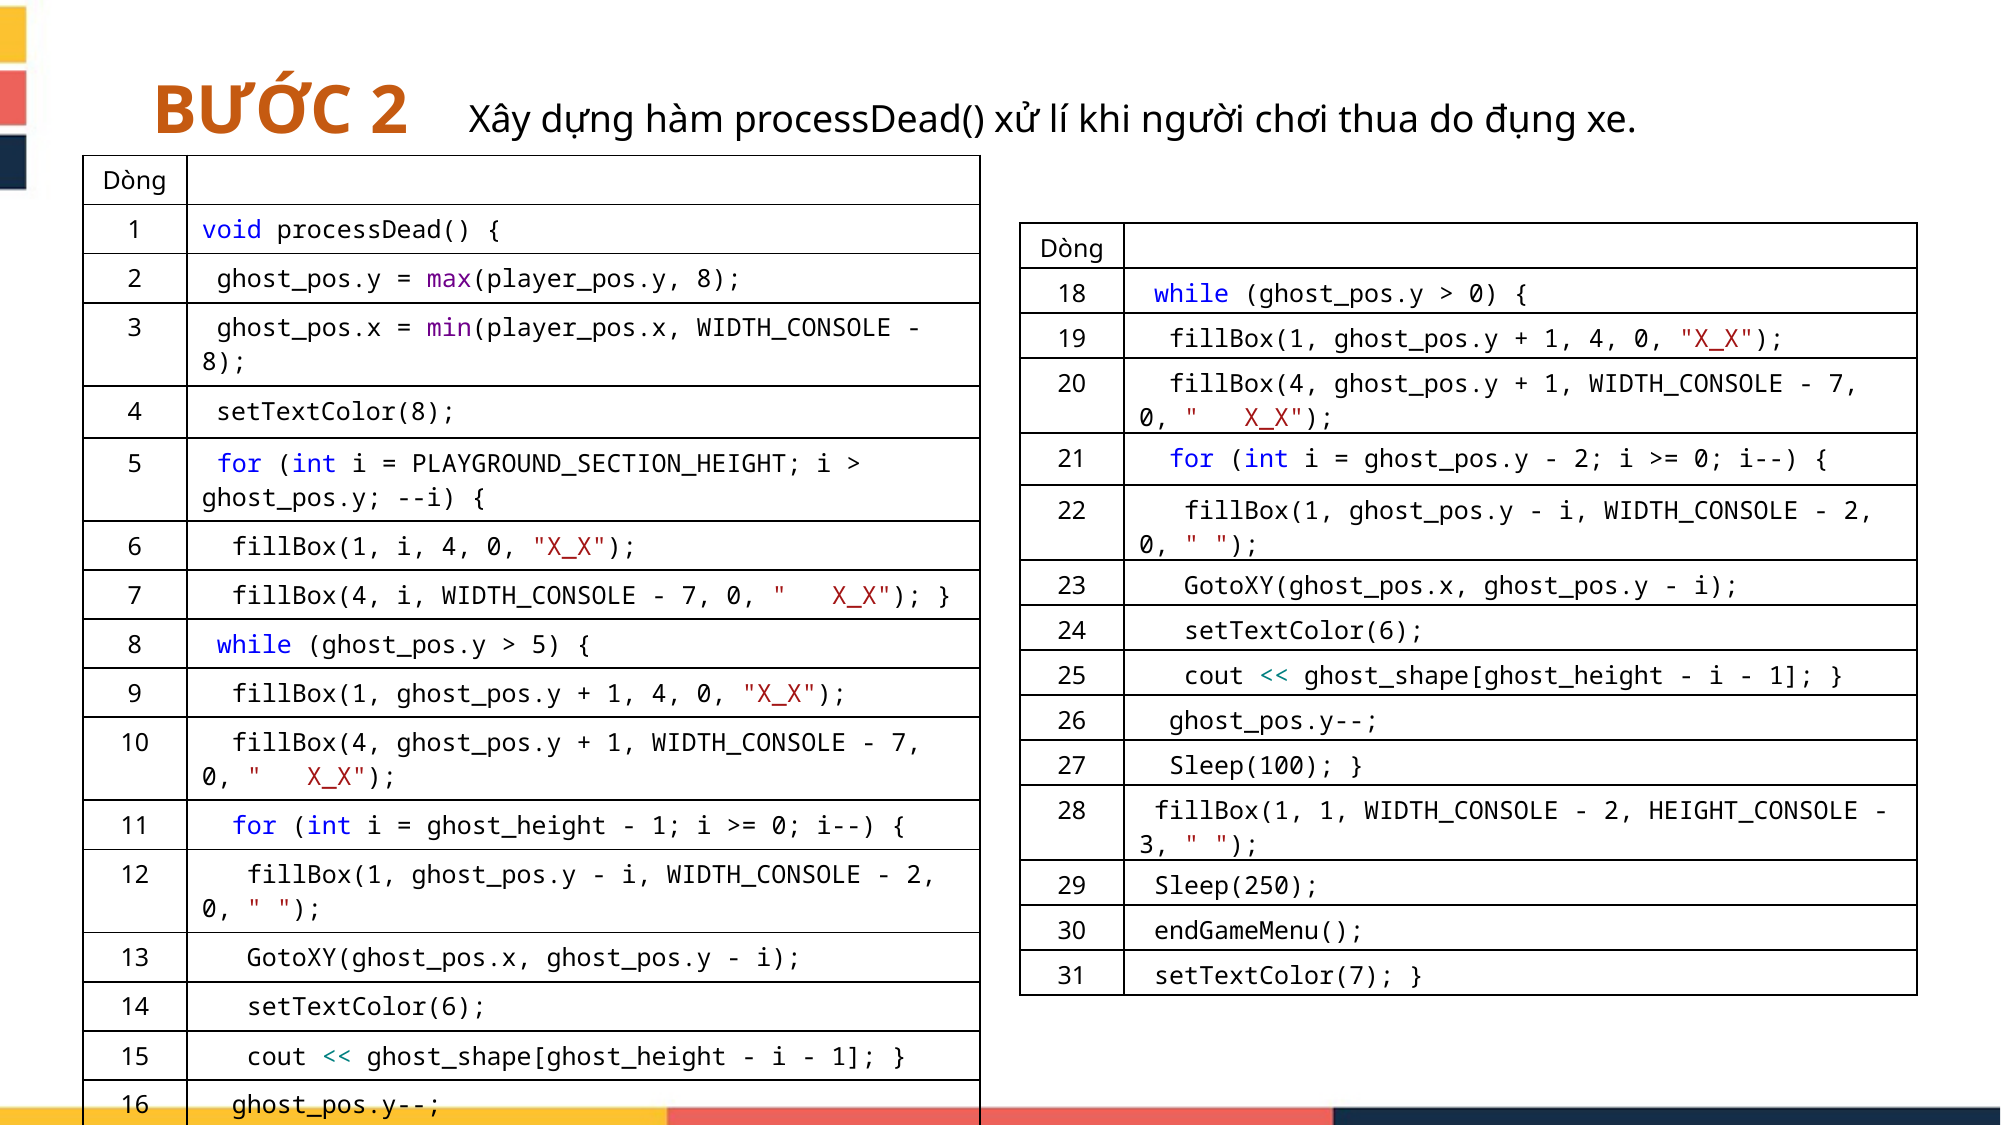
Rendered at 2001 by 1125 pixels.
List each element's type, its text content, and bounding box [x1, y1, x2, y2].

table_cell fillBox(1, ghost_pos.y + 1, 4, 0, "X_X"); [1125, 314, 1916, 357]
table_cell 20 [1021, 359, 1123, 432]
table_cell void processDead() { [188, 205, 979, 253]
table_cell ghost_pos.x = min(player_pos.x, WIDTH_CONSOLE - 8); [188, 304, 979, 385]
table_cell 24 [1021, 606, 1123, 649]
table_cell fillBox(1, ghost_pos.y - i, WIDTH_CONSOLE - 2, 0, " "); [188, 850, 979, 932]
table_cell setTextColor(6); [1125, 606, 1916, 649]
table_cell 31 [1021, 951, 1123, 994]
table_cell for (int i = ghost_pos.y - 2; i >= 0; i--) { [1125, 434, 1916, 484]
text_box BƯỚC 2 [137, 59, 454, 155]
table_cell 21 [1021, 434, 1123, 484]
table_cell 23 [1021, 561, 1123, 604]
table_cell ghost_pos.y--; [1125, 696, 1916, 739]
table_cell GotoXY(ghost_pos.x, ghost_pos.y - i); [1125, 561, 1916, 604]
table_cell fillBox(4, ghost_pos.y + 1, WIDTH_CONSOLE - 7, 0, " X_X"); [1125, 359, 1916, 432]
table_header Dòng [84, 156, 186, 204]
table_cell fillBox(1, 1, WIDTH_CONSOLE - 2, HEIGHT_CONSOLE - 3, " "); [1125, 786, 1916, 859]
table_cell 28 [1021, 786, 1123, 859]
table_cell ghost_pos.y--; [188, 1081, 979, 1125]
table_cell 8 [84, 620, 186, 667]
table_header [1125, 224, 1916, 267]
table_cell 27 [1021, 741, 1123, 784]
table_cell 11 [84, 801, 186, 849]
table_cell cout << ghost_shape[ghost_height - i - 1]; } [188, 1032, 979, 1079]
table_cell 10 [84, 718, 186, 799]
table_cell 26 [1021, 696, 1123, 739]
table_cell 12 [84, 850, 186, 932]
table_cell while (ghost_pos.y > 0) { [1125, 269, 1916, 312]
table_cell 4 [84, 387, 186, 437]
table_cell Sleep(250); [1125, 861, 1916, 904]
table_cell 19 [1021, 314, 1123, 357]
table_cell 18 [1021, 269, 1123, 312]
table_header [188, 156, 979, 204]
table_cell 14 [84, 983, 186, 1030]
table_cell setTextColor(7); } [1125, 951, 1916, 994]
table_cell while (ghost_pos.y > 5) { [188, 620, 979, 667]
table_cell 6 [84, 522, 186, 569]
table_cell fillBox(1, ghost_pos.y + 1, 4, 0, "X_X"); [188, 669, 979, 716]
table_cell Sleep(100); } [1125, 741, 1916, 784]
table_cell setTextColor(6); [188, 983, 979, 1030]
table_cell fillBox(1, ghost_pos.y - i, WIDTH_CONSOLE - 2, 0, " "); [1125, 486, 1916, 559]
table_cell 9 [84, 669, 186, 716]
table_cell 3 [84, 304, 186, 385]
table_cell 16 [84, 1081, 186, 1125]
table_cell 5 [84, 439, 186, 520]
table_cell 7 [84, 571, 186, 618]
table_header Dòng [1021, 224, 1123, 267]
table_cell endGameMenu(); [1125, 906, 1916, 949]
table_cell 15 [84, 1032, 186, 1079]
table_cell fillBox(4, i, WIDTH_CONSOLE - 7, 0, " X_X"); } [188, 571, 979, 618]
table_cell setTextColor(8); [188, 387, 979, 437]
table_cell for (int i = ghost_height - 1; i >= 0; i--) { [188, 801, 979, 849]
table_cell GotoXY(ghost_pos.x, ghost_pos.y - i); [188, 933, 979, 981]
table_cell fillBox(4, ghost_pos.y + 1, WIDTH_CONSOLE - 7, 0, " X_X"); [188, 718, 979, 799]
text_box Xây dựng hàm processDead() xử lí khi người chơi thua do đụng xe. [453, 73, 1768, 148]
table_cell 22 [1021, 486, 1123, 559]
table_cell cout << ghost_shape[ghost_height - i - 1]; } [1125, 651, 1916, 694]
table_cell fillBox(1, i, 4, 0, "X_X"); [188, 522, 979, 569]
table_cell ghost_pos.y = max(player_pos.y, 8); [188, 254, 979, 302]
table_cell 1 [84, 205, 186, 253]
table_cell 30 [1021, 906, 1123, 949]
table_cell for (int i = PLAYGROUND_SECTION_HEIGHT; i > ghost_pos.y; --i) { [188, 439, 979, 520]
picture [0, 0, 2001, 1125]
table_cell 2 [84, 254, 186, 302]
table_cell 25 [1021, 651, 1123, 694]
table_cell 29 [1021, 861, 1123, 904]
table_cell 13 [84, 933, 186, 981]
